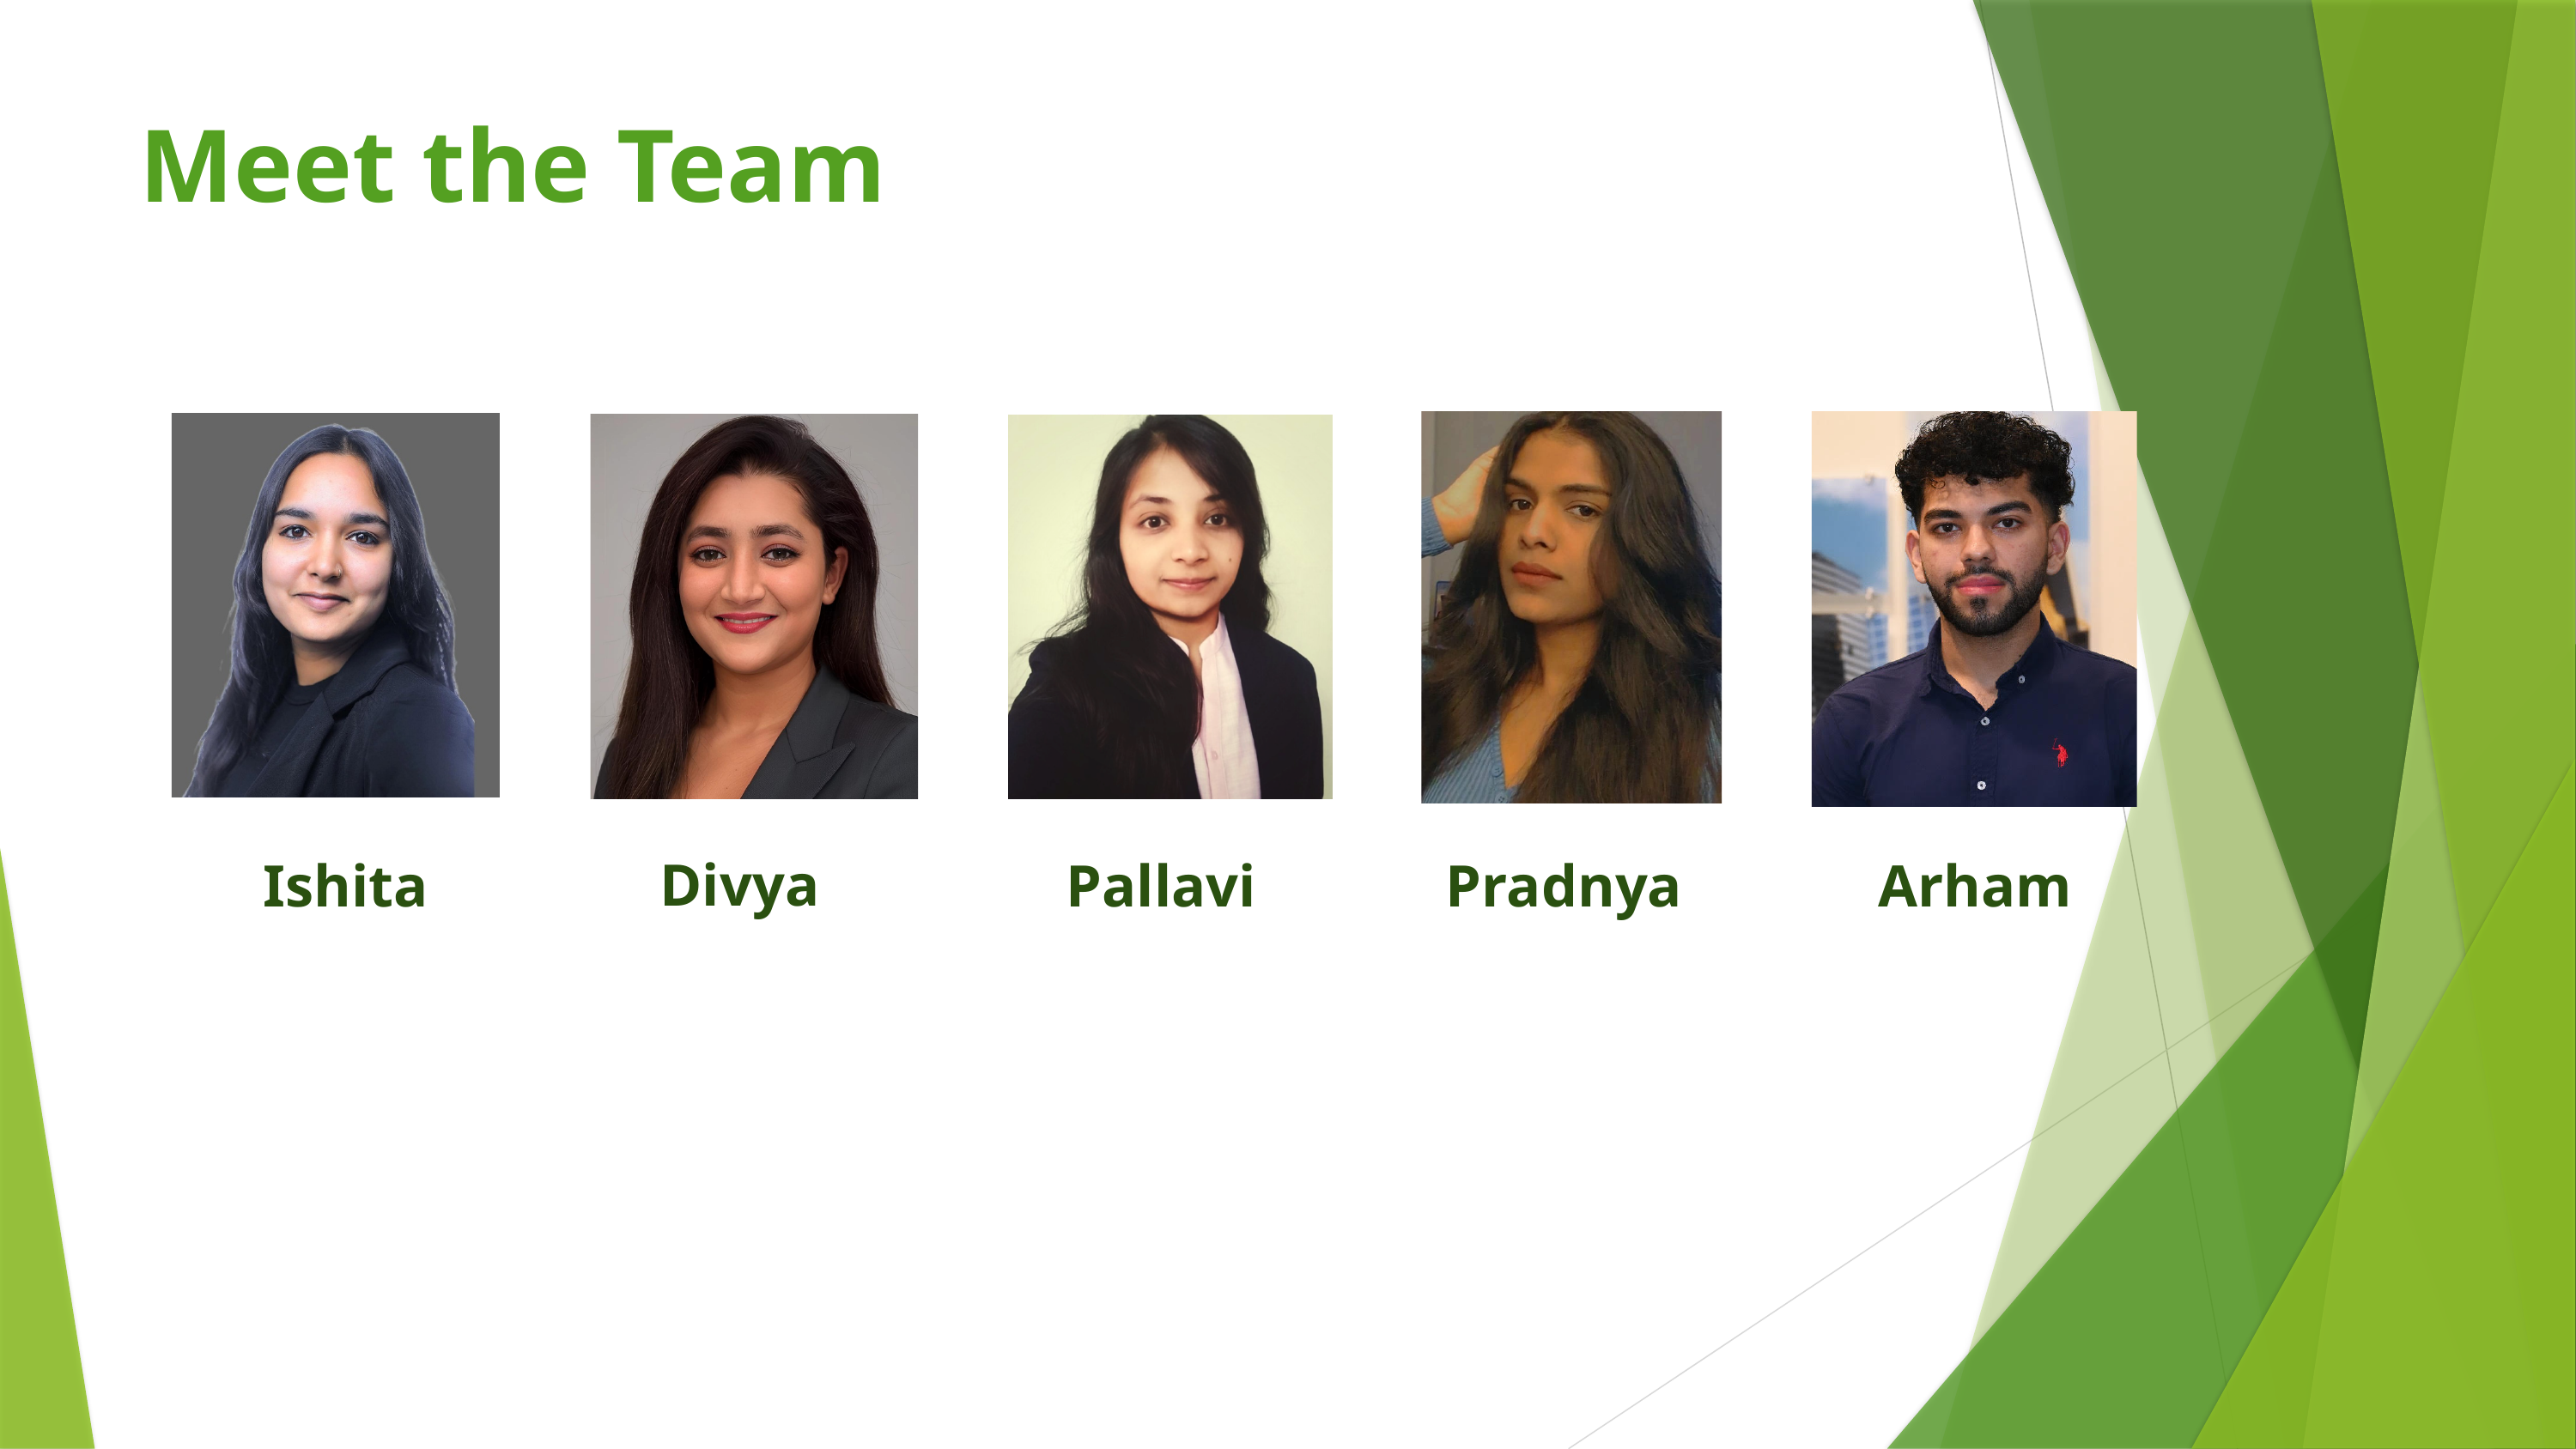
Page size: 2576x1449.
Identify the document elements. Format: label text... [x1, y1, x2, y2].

text_box Arham [1738, 843, 2211, 925]
text_box Pallavi [1030, 843, 1159, 925]
picture [589, 413, 919, 799]
picture [1007, 411, 1722, 1050]
text_box Meet the Team [139, 101, 1739, 222]
text_box Pradnya [1430, 843, 1727, 925]
text_box Divya [538, 842, 956, 925]
text_box Ishita [233, 842, 458, 925]
picture [171, 412, 501, 798]
picture [1811, 410, 2138, 807]
